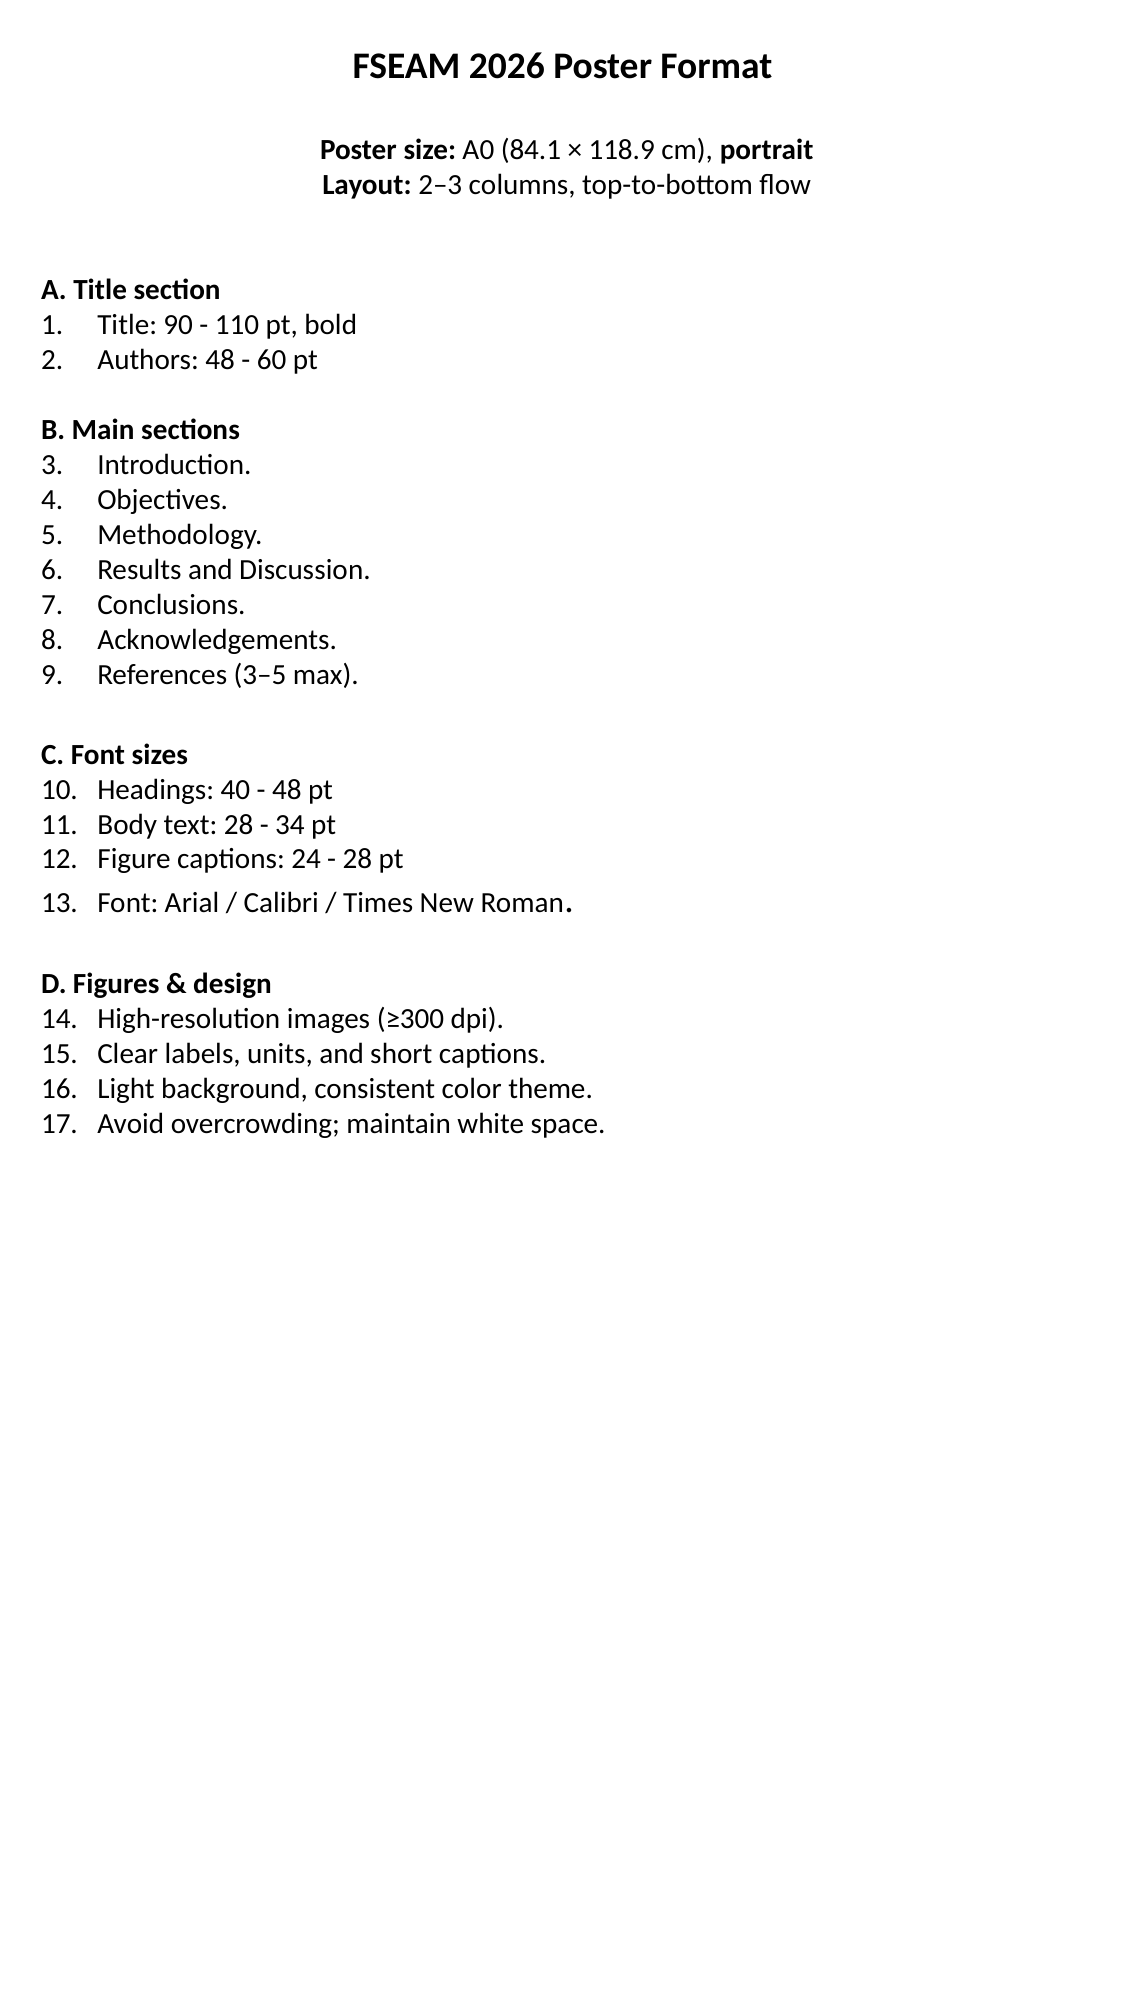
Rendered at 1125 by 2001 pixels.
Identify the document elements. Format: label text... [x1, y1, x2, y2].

text_box FSEAM 2026 Poster Format Poster size: A0 (84.1 × 118.9 cm), portrait Layout: 2–3 columns, top-to-bottom flow A. Title section Title: 90 - 110 pt, bold Authors: 48 - 60 pt B. Main sections Introduction. Objectives. Methodology. Results and Discussion. Conclusions. Acknowledgements. References (3–5 max). C. Font sizes Headings: 40 - 48 pt Body text: 28 - 34 pt Figure captions: 24 - 28 pt Font: Arial / Calibri / Times New Roman. D. Figures & design High-resolution images (≥300 dpi). Clear labels, units, and short captions. Light background, consistent color theme. Avoid overcrowding; maintain white space. [26, 33, 1108, 1147]
